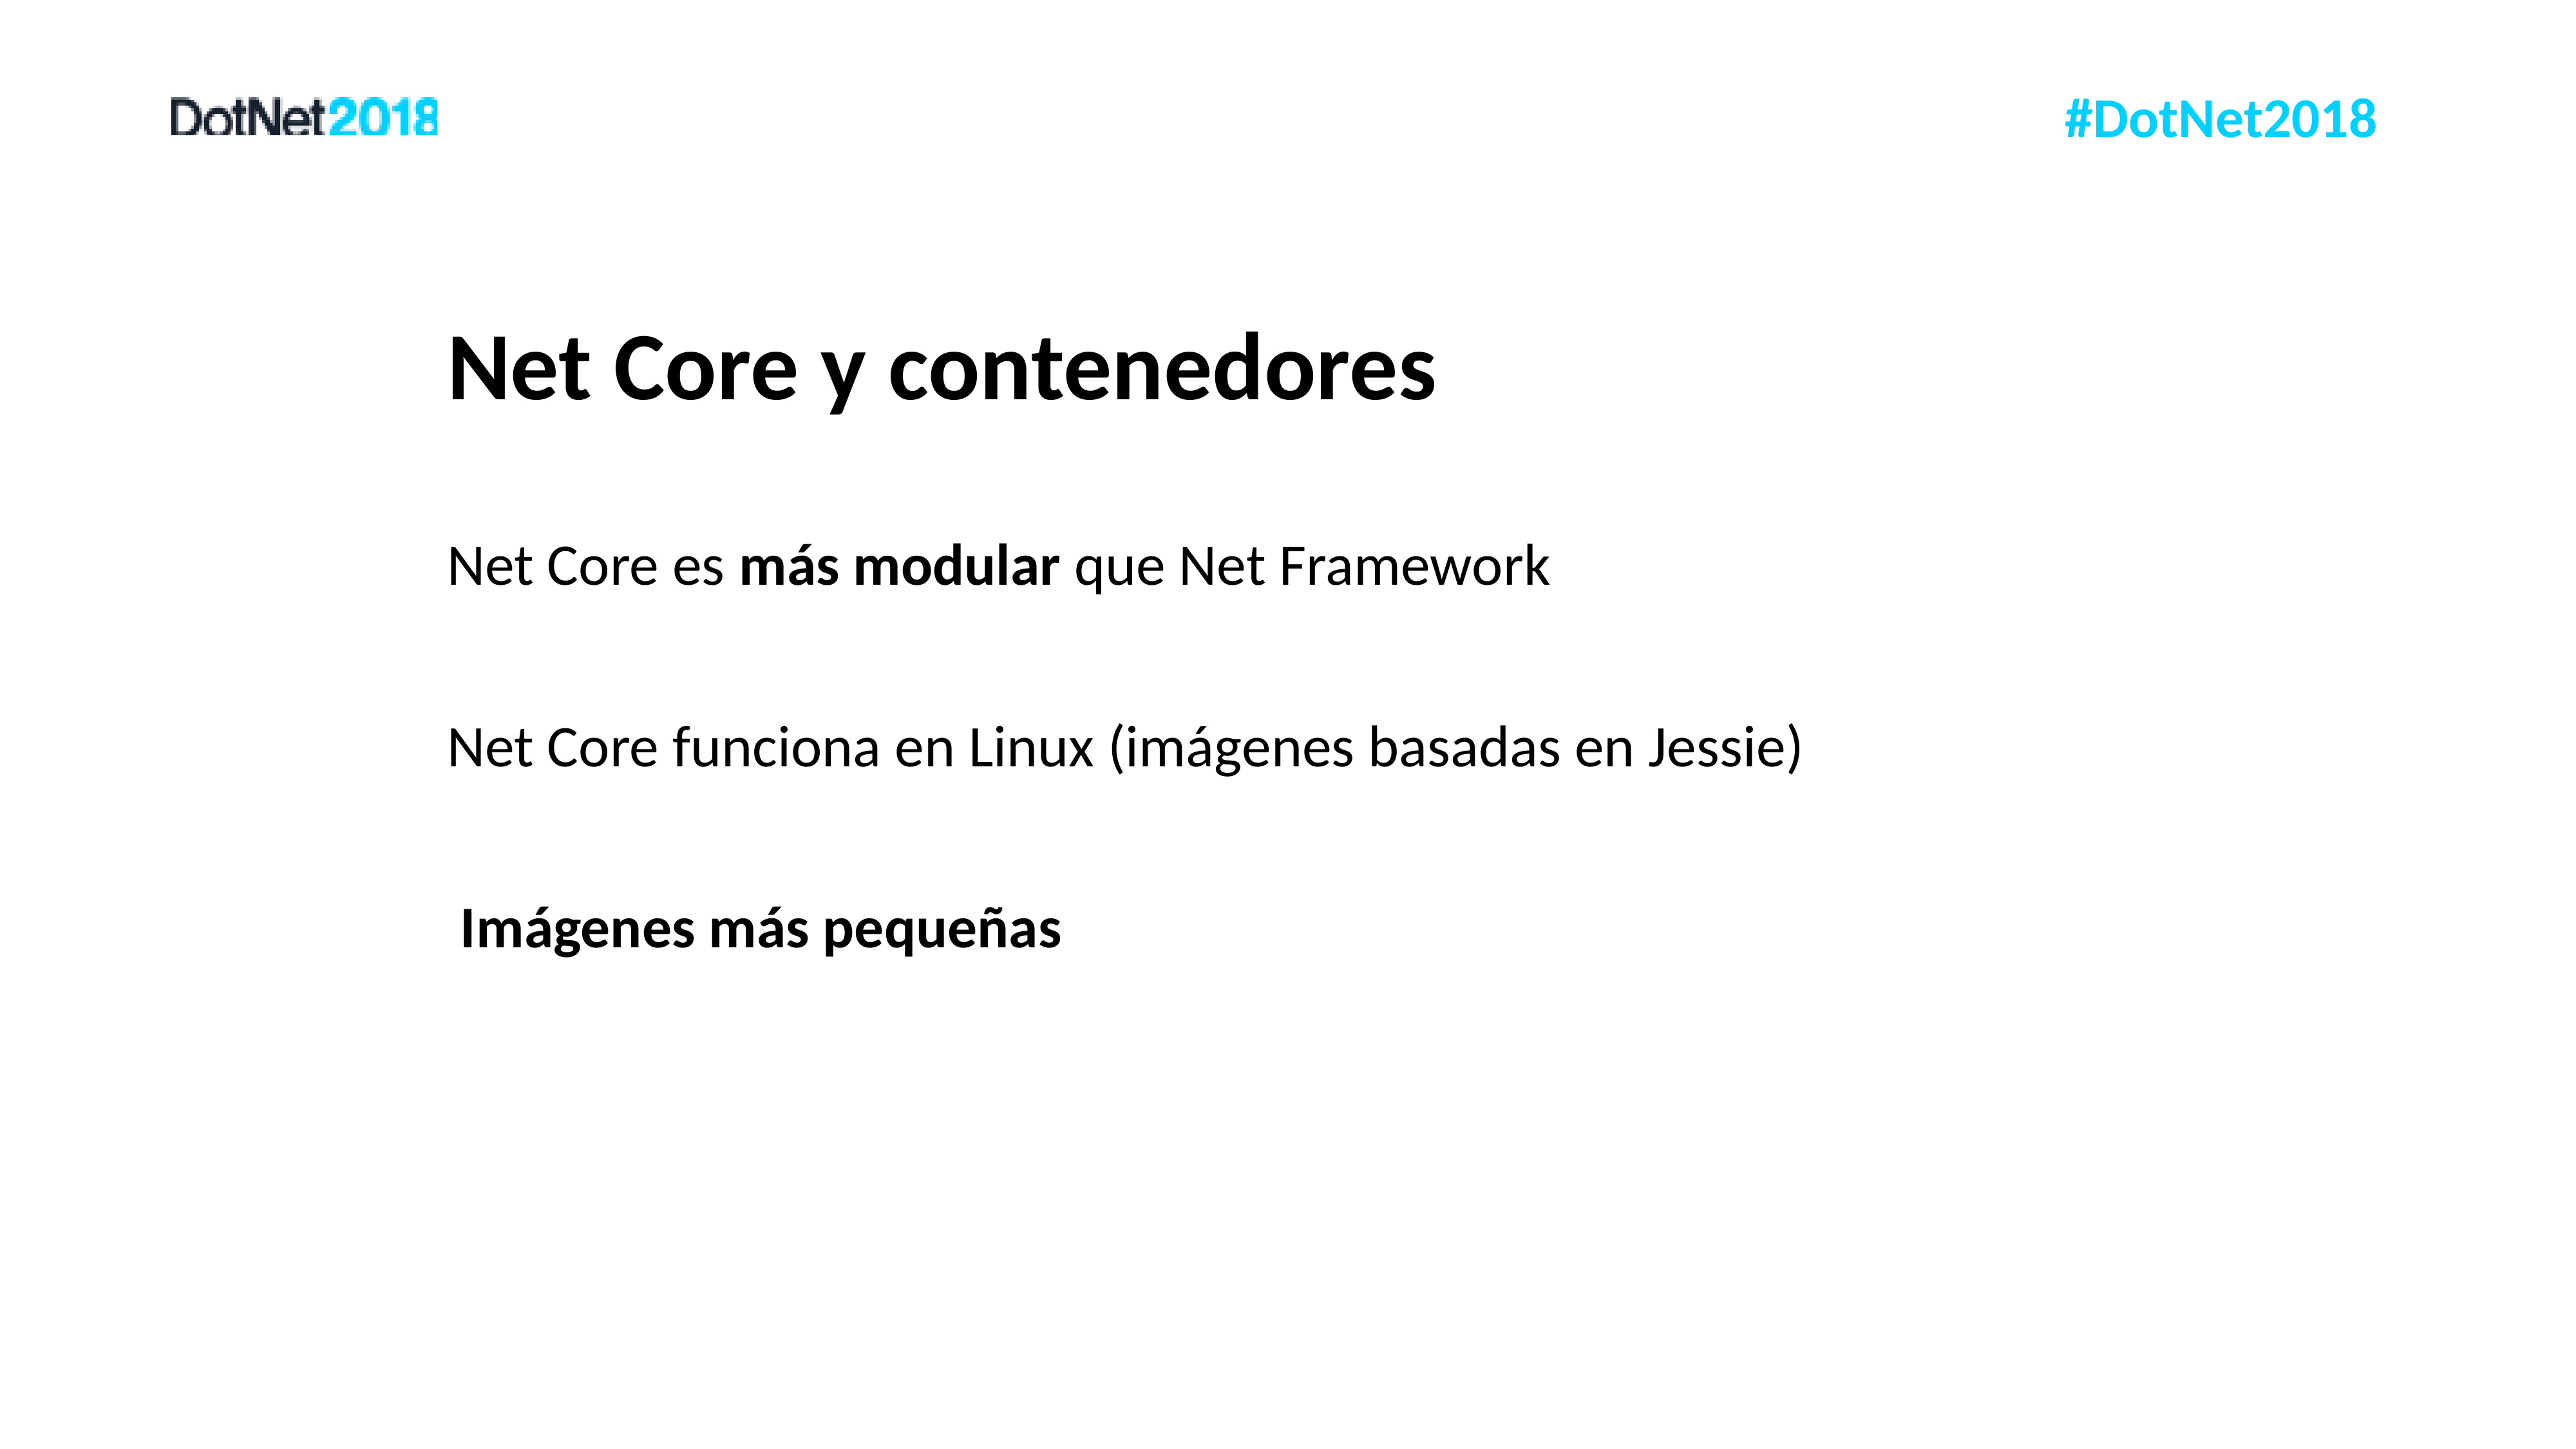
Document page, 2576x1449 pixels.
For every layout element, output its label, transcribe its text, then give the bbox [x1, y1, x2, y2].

list Net Core es más modular que Net Framework Net Core funciona en Linux (imágenes basadas en Jessie) Imágenes más pequeñas [437, 529, 2399, 1305]
title Net Core y contenedores [437, 228, 2399, 509]
